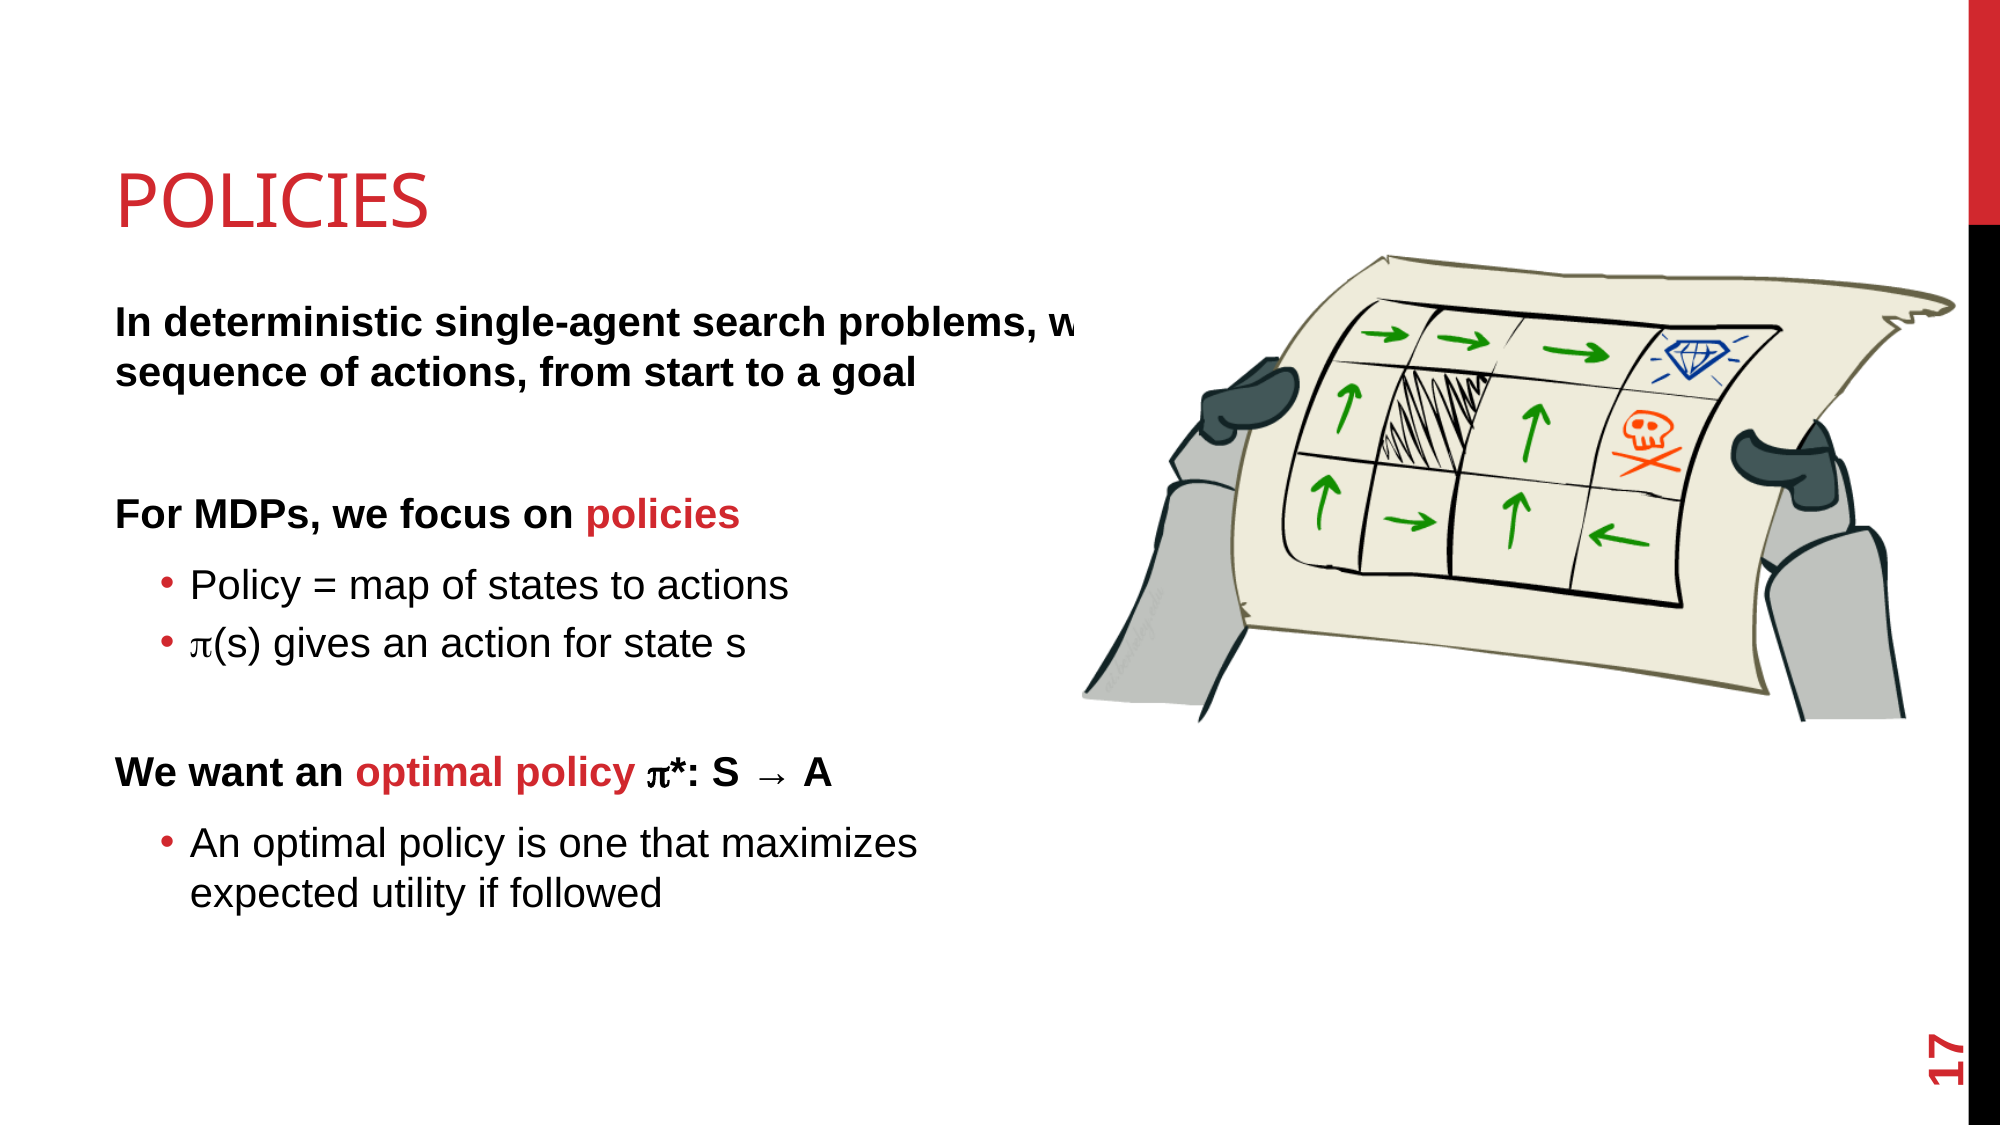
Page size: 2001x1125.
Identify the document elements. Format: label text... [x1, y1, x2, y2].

picture [1074, 211, 1963, 753]
title Policies [99, 25, 1367, 250]
list In deterministic single-agent search problems, we wanted an optimal plan, or sequence of actions, from start to a goal For MDPs, we focus on policies Policy = map of states to actions (s) gives an action for state s We want an optimal policy *: S → A An optimal policy is one that maximizes expected utility if followed [99, 287, 1767, 1005]
slide_number 17 [1903, 887, 1984, 1104]
